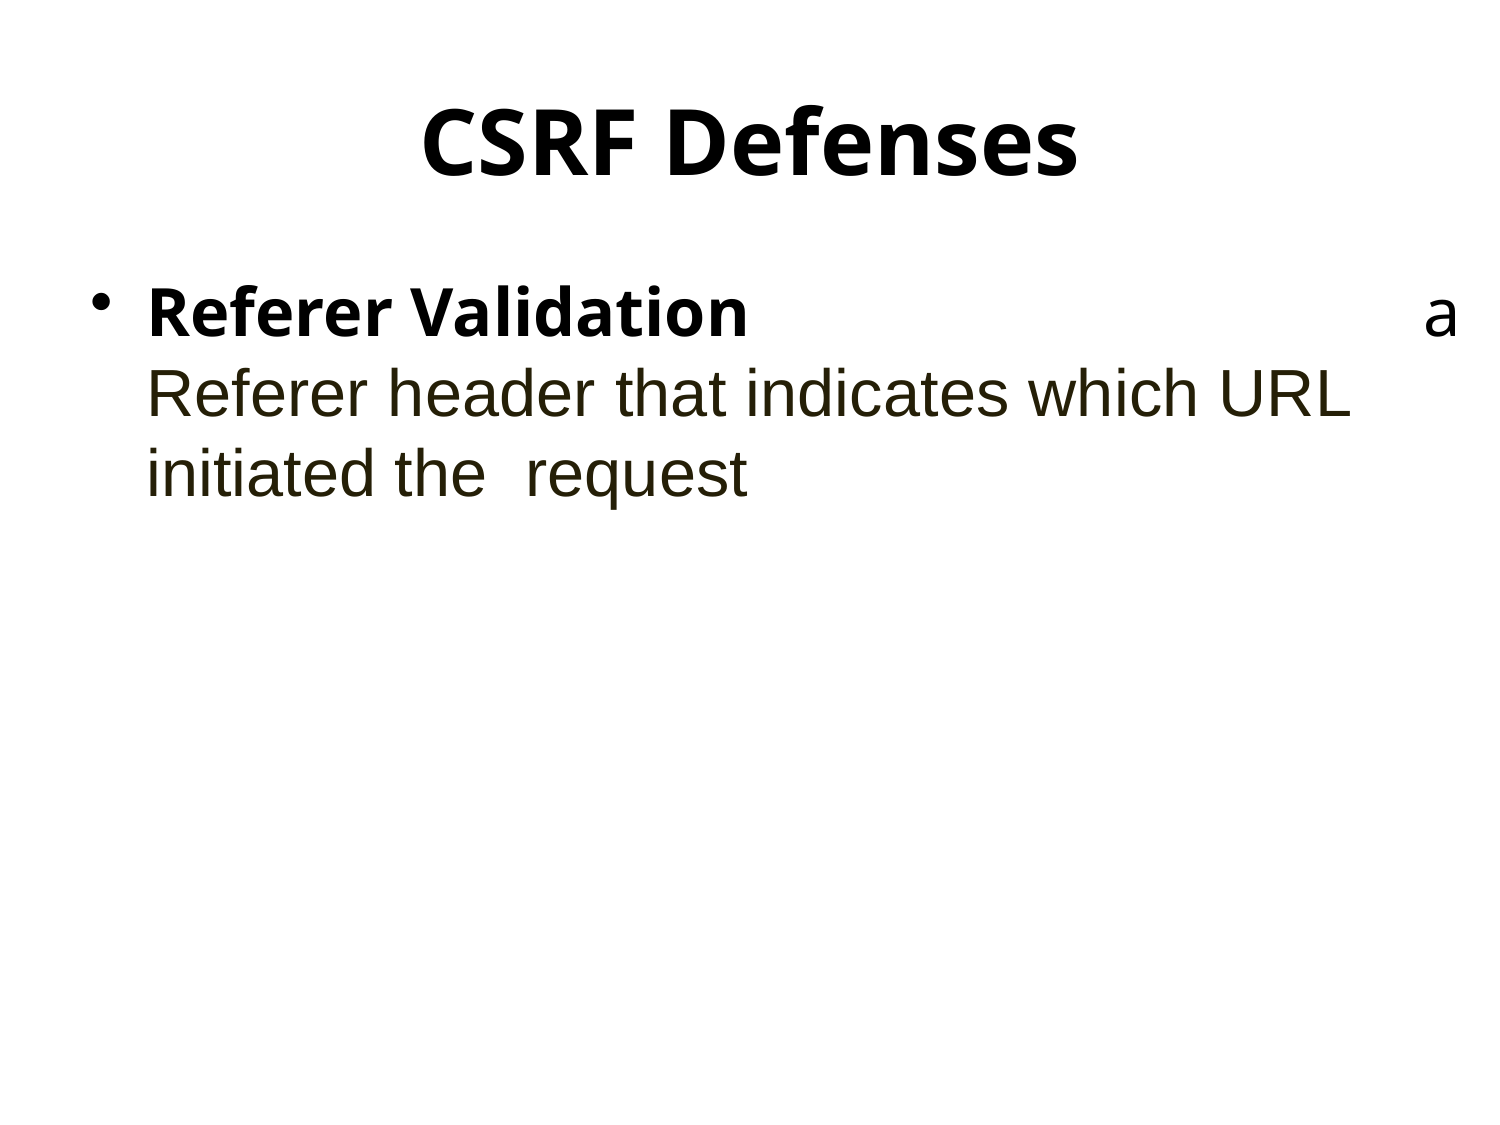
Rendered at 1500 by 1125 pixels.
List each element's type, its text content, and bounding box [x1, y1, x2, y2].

title CSRF Defenses [0, 45, 1500, 233]
list Referer Validation a Referer header that indicates which URL initiated the request [75, 262, 1500, 1125]
